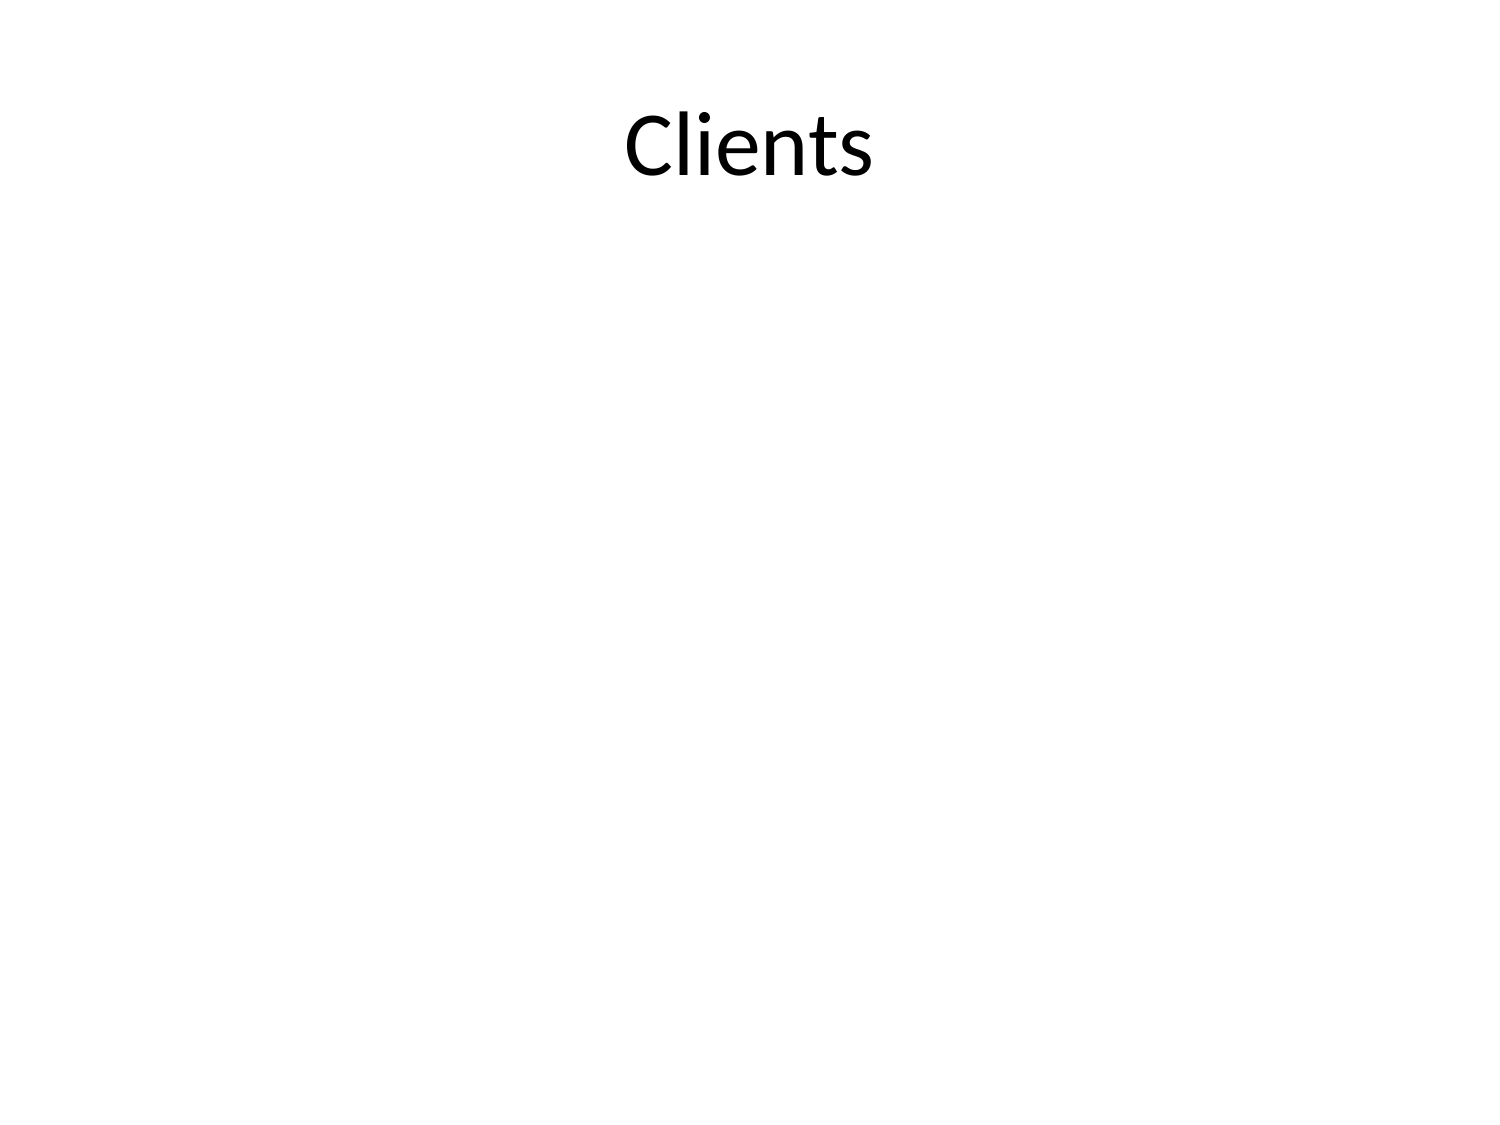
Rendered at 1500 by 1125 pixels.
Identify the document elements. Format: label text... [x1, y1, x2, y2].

title Clients [75, 45, 1425, 233]
